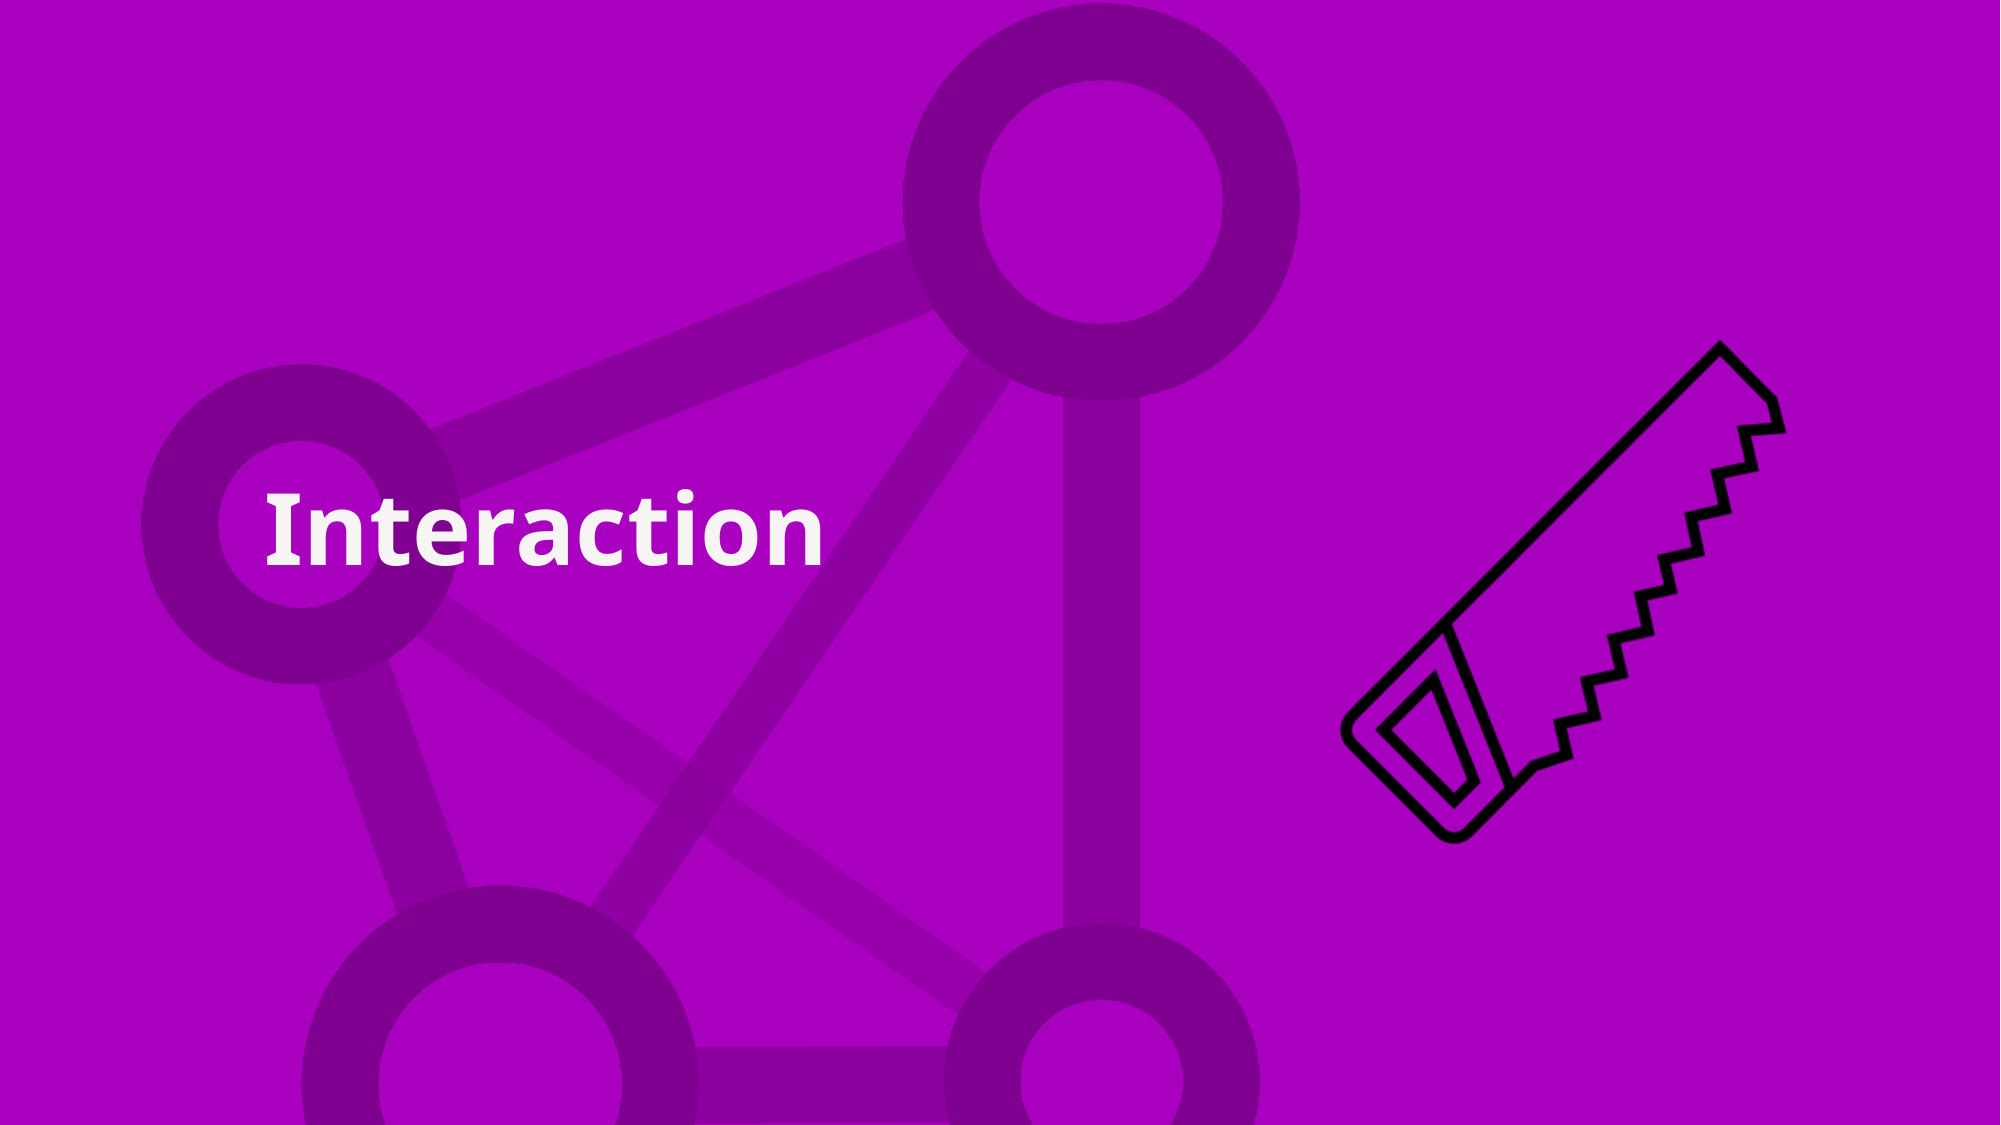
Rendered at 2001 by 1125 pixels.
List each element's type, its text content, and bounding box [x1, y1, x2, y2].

title Interaction [249, 184, 1750, 882]
picture [1289, 317, 1838, 867]
picture [72, 0, 1371, 1125]
